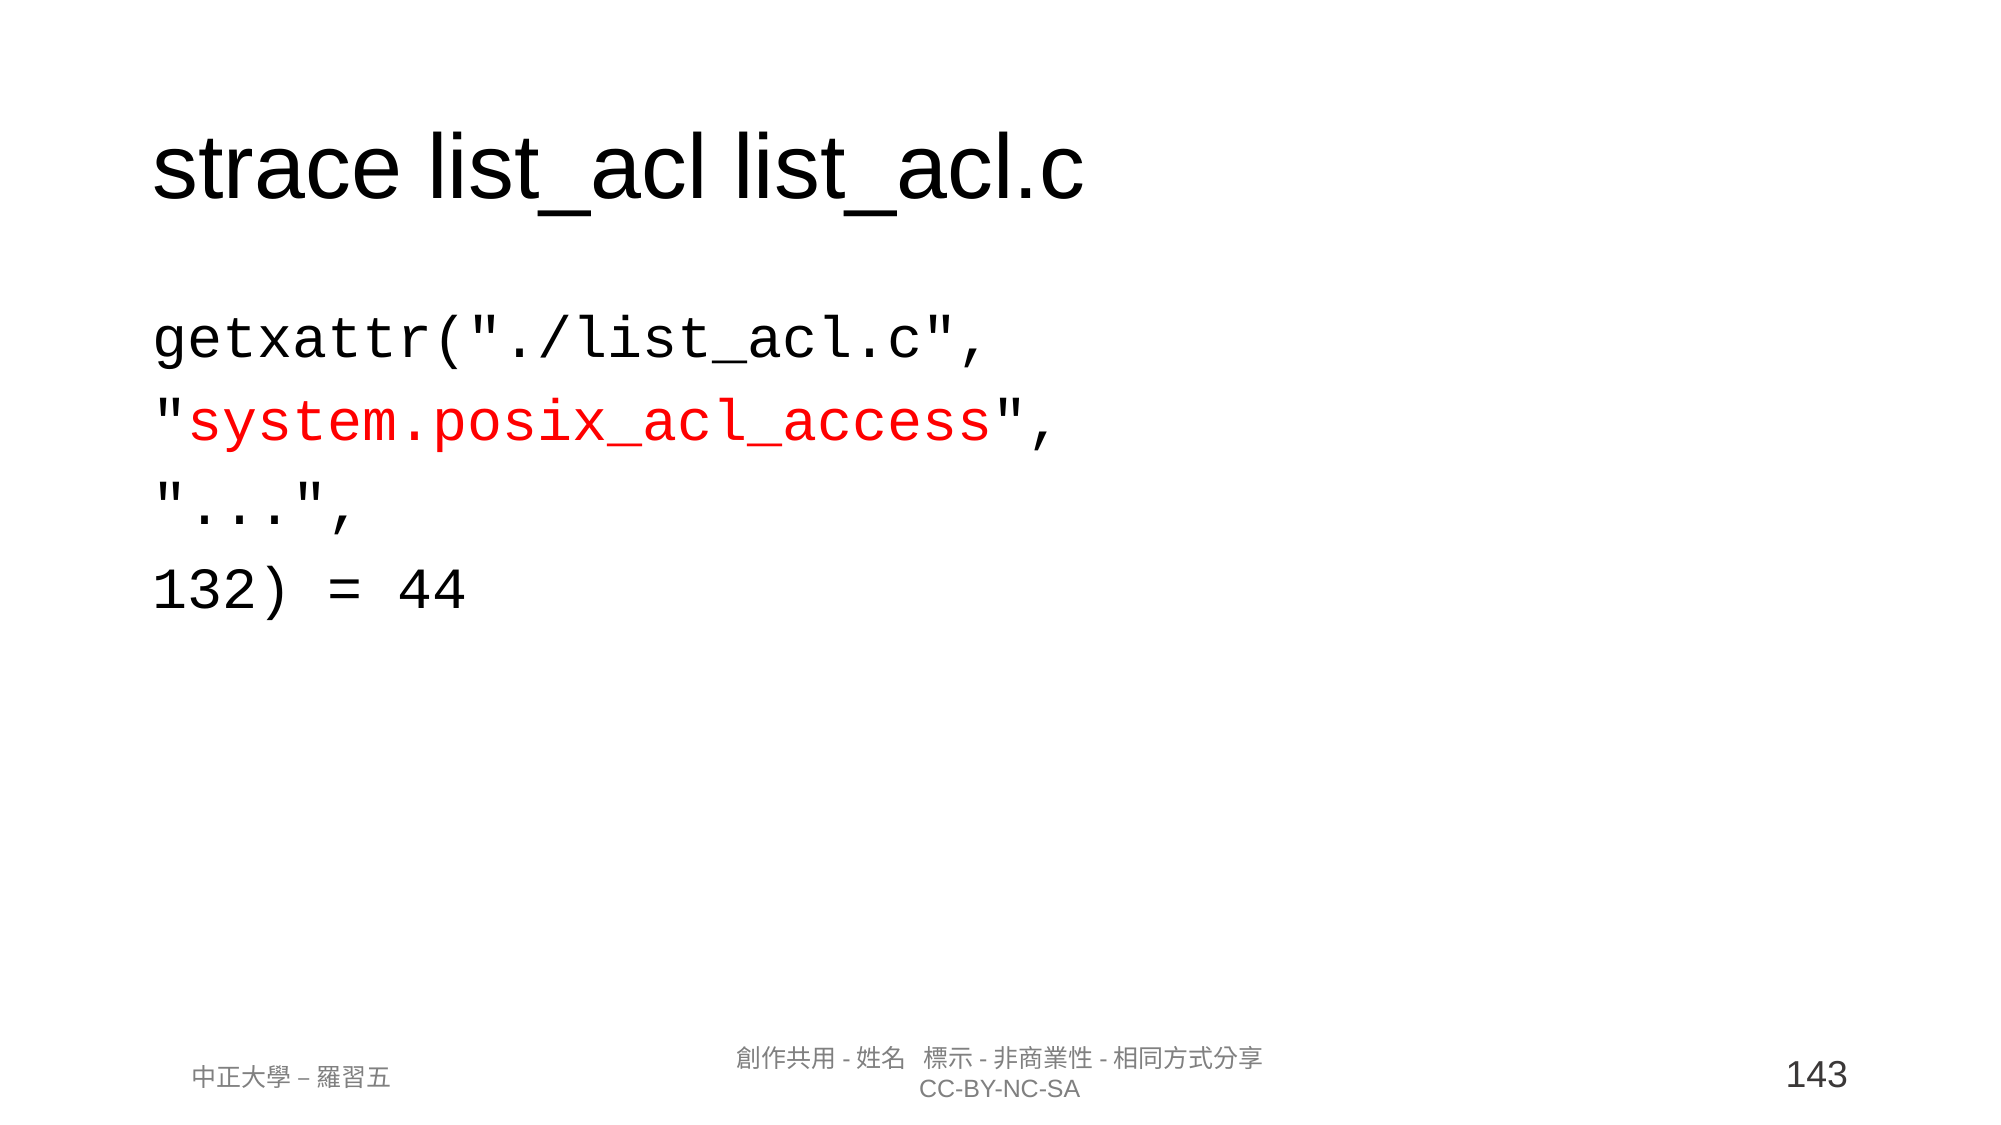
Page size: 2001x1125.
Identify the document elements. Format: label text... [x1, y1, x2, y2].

text_box strace list_acl list_acl.c [137, 59, 1863, 278]
text_box getxattr("./list_acl.c", "system.posix_acl_access", "...", 132) = 44 [137, 299, 1863, 1014]
